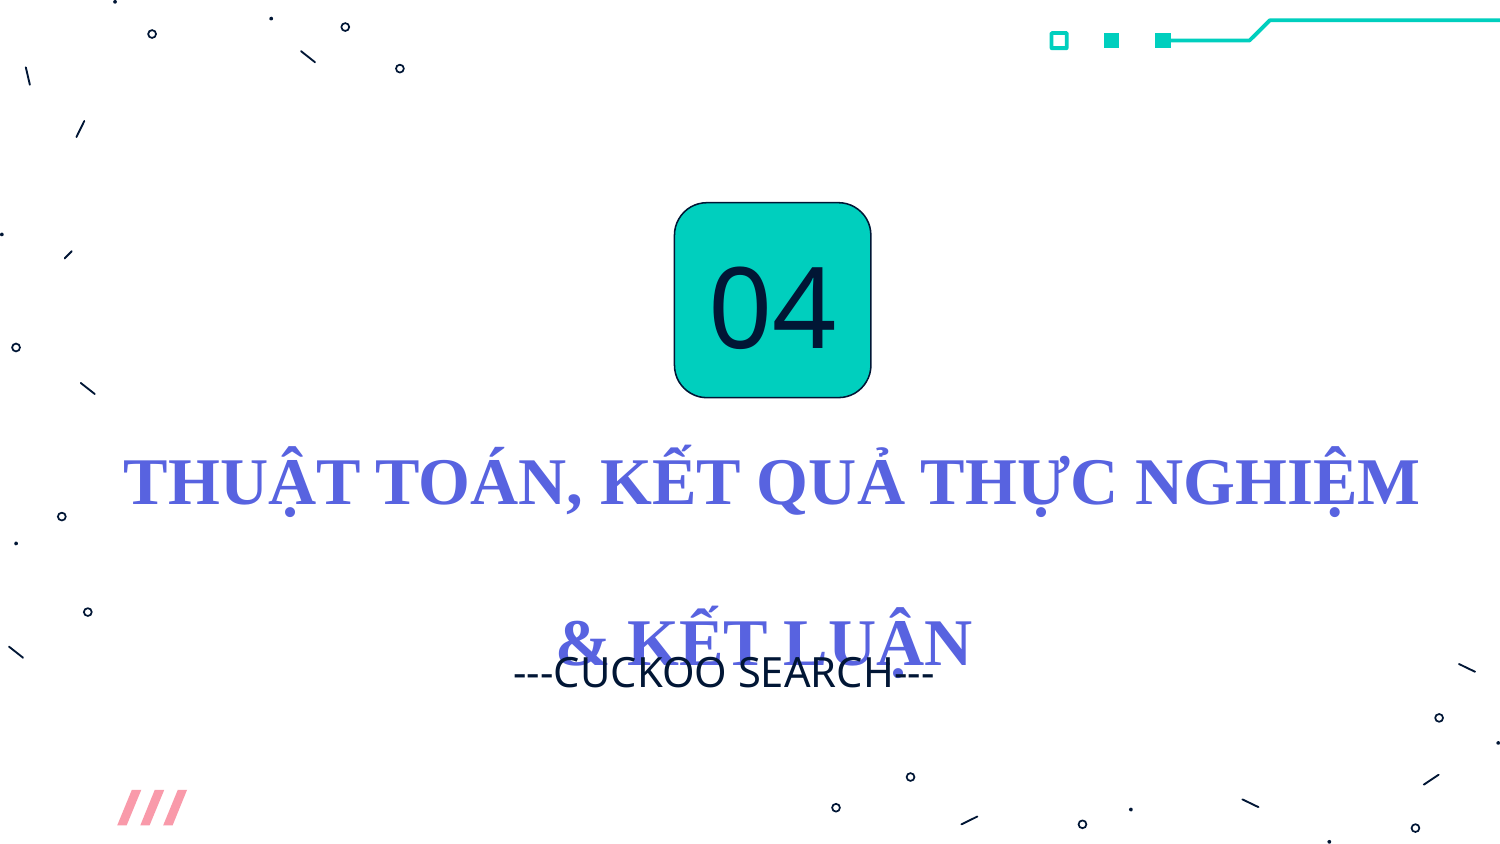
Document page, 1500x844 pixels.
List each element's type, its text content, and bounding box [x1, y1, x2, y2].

text_box 04 [691, 236, 855, 365]
subtitle ---CUCKOO SEARCH--- [500, 645, 948, 744]
text_box [674, 202, 871, 398]
title THUẬT TOÁN, KẾT QUẢ THỰC NGHIỆM & KẾT LUẬN [120, 438, 1425, 605]
